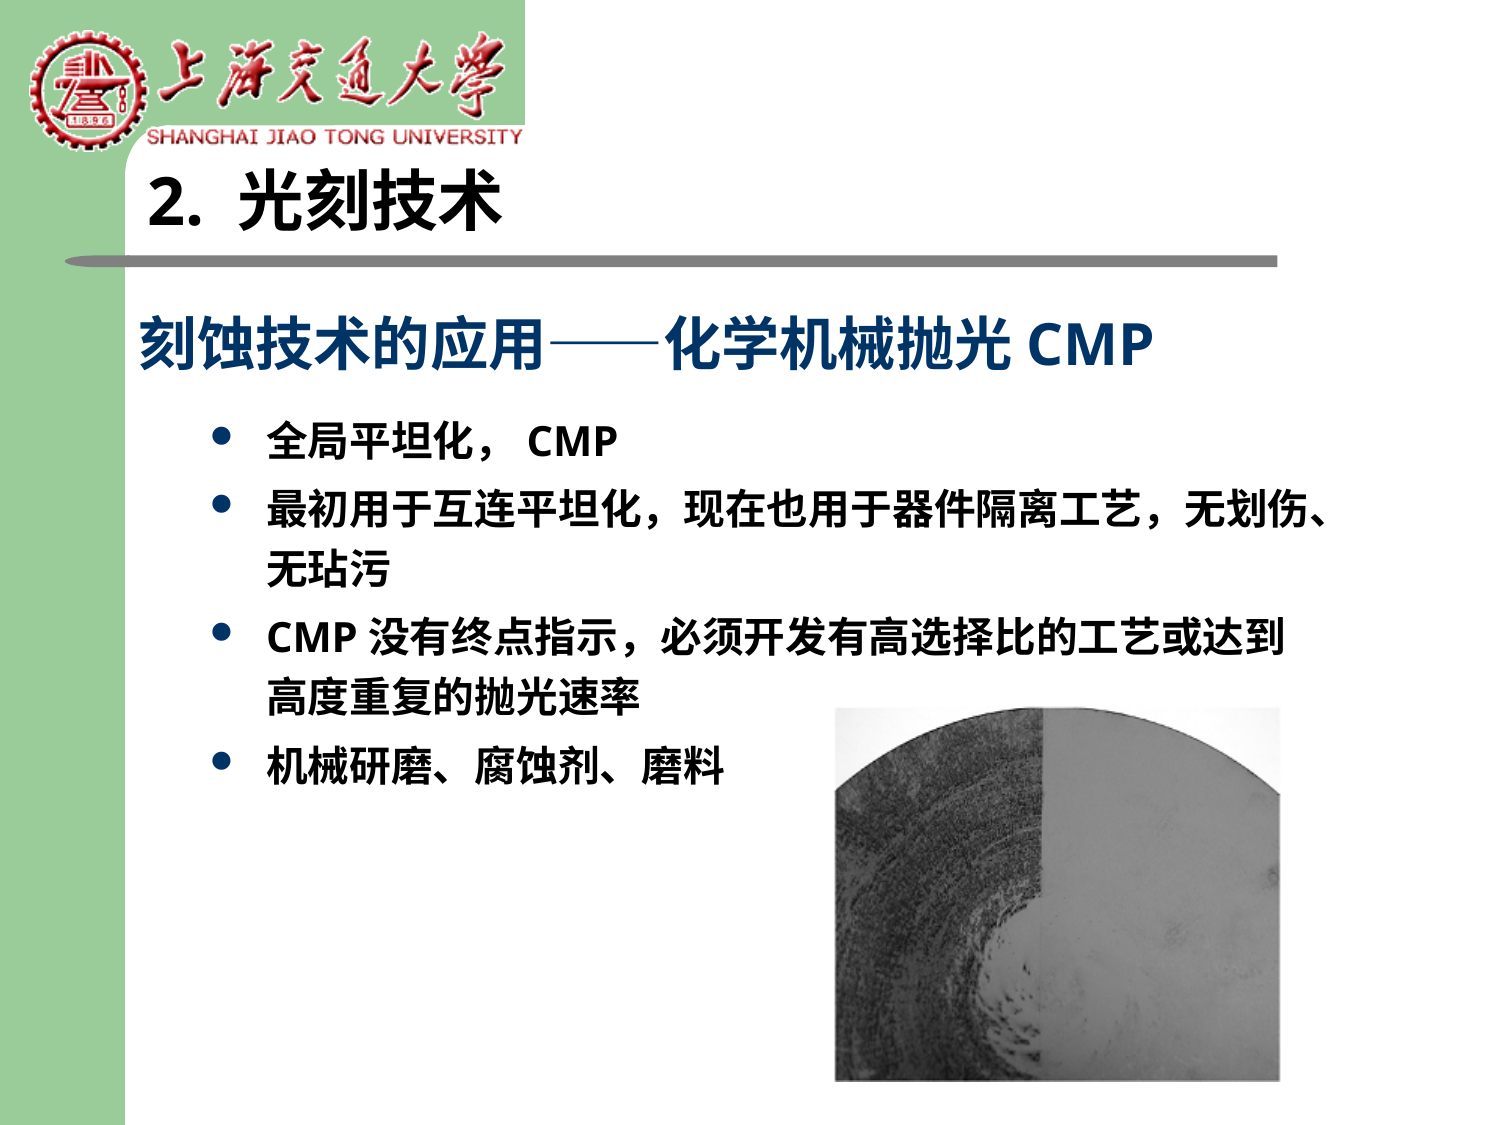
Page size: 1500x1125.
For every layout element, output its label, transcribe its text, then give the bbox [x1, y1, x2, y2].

list 全局平坦化，CMP 最初用于互连平坦化，现在也用于器件隔离工艺，无划伤、无玷污 CMP没有终点指示，必须开发有高选择比的工艺或达到高度重复的抛光速率 机械研磨、腐蚀剂、磨料 [194, 396, 1330, 1010]
picture [832, 703, 1282, 1082]
picture [29, 30, 524, 152]
title 刻蚀技术的应用——化学机械抛光CMP [123, 243, 1400, 386]
text_box 2. 光刻技术 [123, 125, 656, 256]
